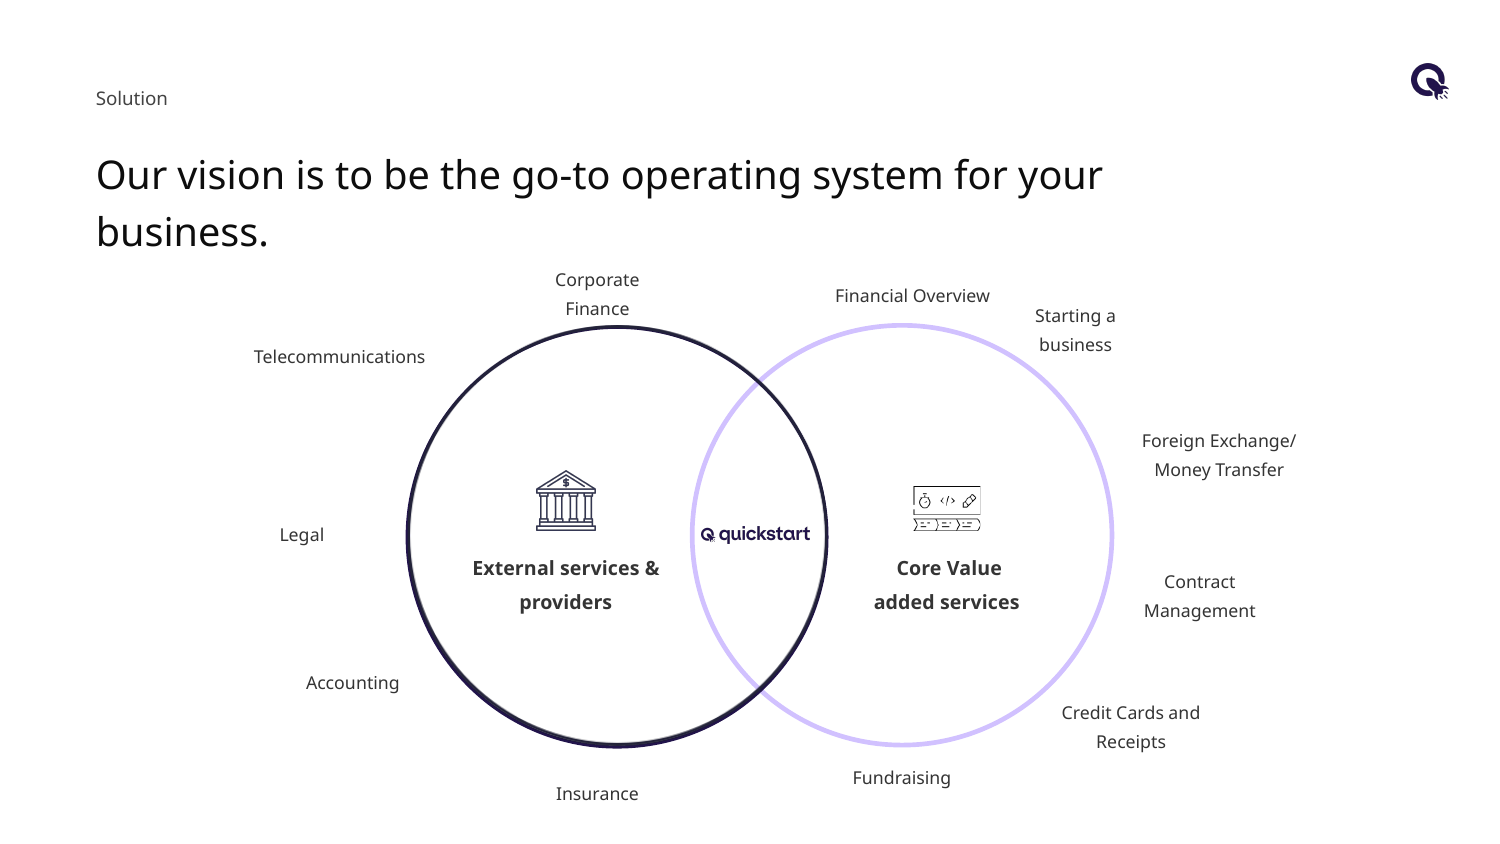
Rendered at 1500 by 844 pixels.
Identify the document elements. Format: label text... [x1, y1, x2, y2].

text_box Solution [80, 67, 593, 121]
text_box Legal [241, 516, 363, 546]
text_box Accounting [292, 663, 414, 693]
text_box [407, 325, 828, 746]
text_box Insurance [543, 774, 652, 804]
picture [700, 526, 810, 545]
text_box Contract Management [1129, 562, 1271, 622]
text_box [828, 325, 1112, 746]
text_box Corporate Finance [543, 260, 652, 319]
text_box Credit Cards and Receipts [1061, 693, 1202, 753]
text_box Telecommunications [229, 338, 451, 368]
text_box Core Value added services [861, 545, 1033, 614]
text_box Starting a business [1021, 296, 1130, 356]
text_box External services & providers [471, 545, 661, 614]
text_box [913, 486, 981, 531]
text_box Foreign Exchange/ Money Transfer [1129, 421, 1309, 481]
text_box [536, 470, 596, 531]
text_box Fundraising [837, 758, 967, 788]
picture [1411, 63, 1450, 101]
text_box Our vision is to be the go-to operating system for your business. [80, 126, 1186, 269]
text_box Financial Overview [826, 275, 999, 306]
